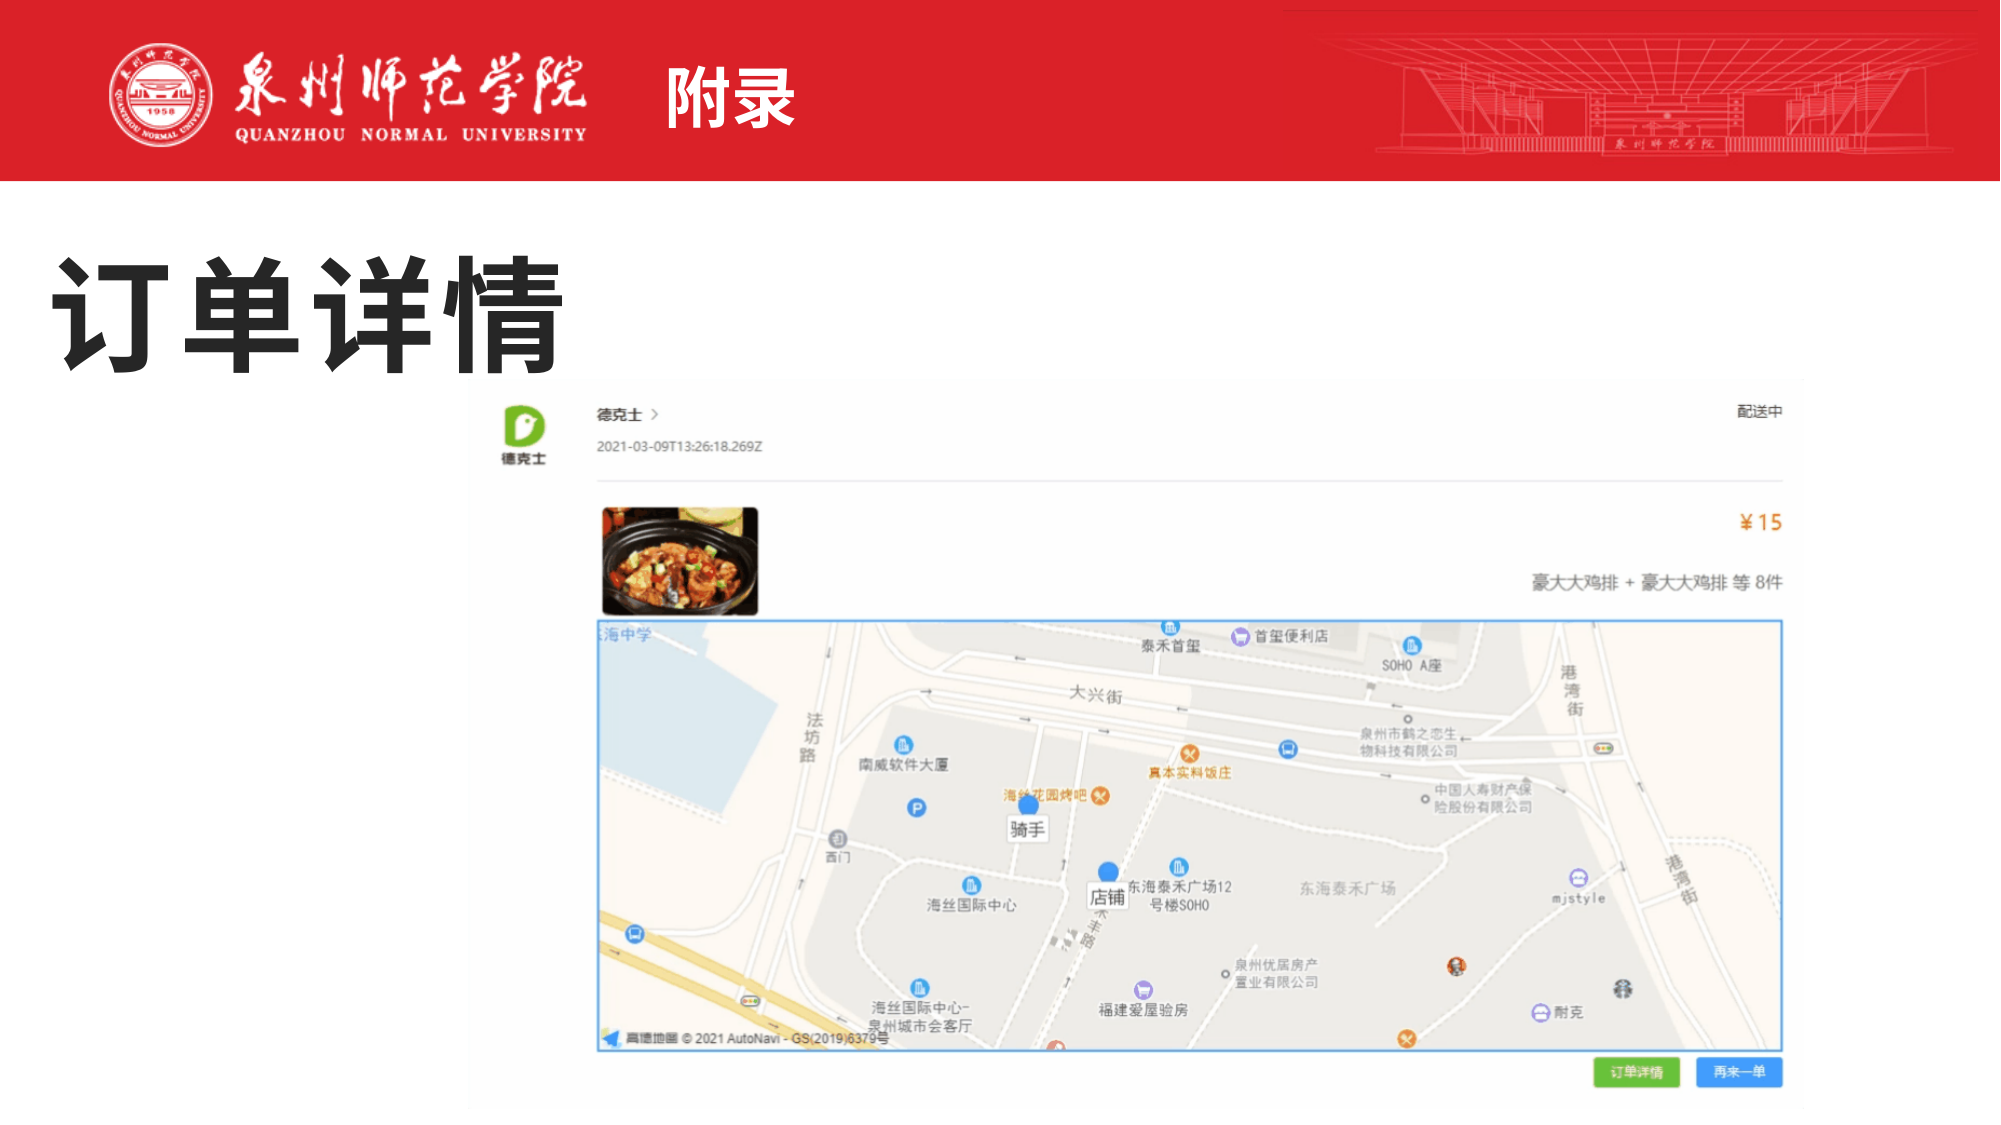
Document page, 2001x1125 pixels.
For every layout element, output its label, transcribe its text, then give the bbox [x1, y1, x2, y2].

picture [1283, 10, 1978, 171]
picture [108, 42, 590, 150]
text_box [0, 0, 2000, 182]
picture [468, 379, 1804, 1109]
text_box 附录 [650, 48, 1014, 144]
title 订单详情 [0, 182, 914, 396]
